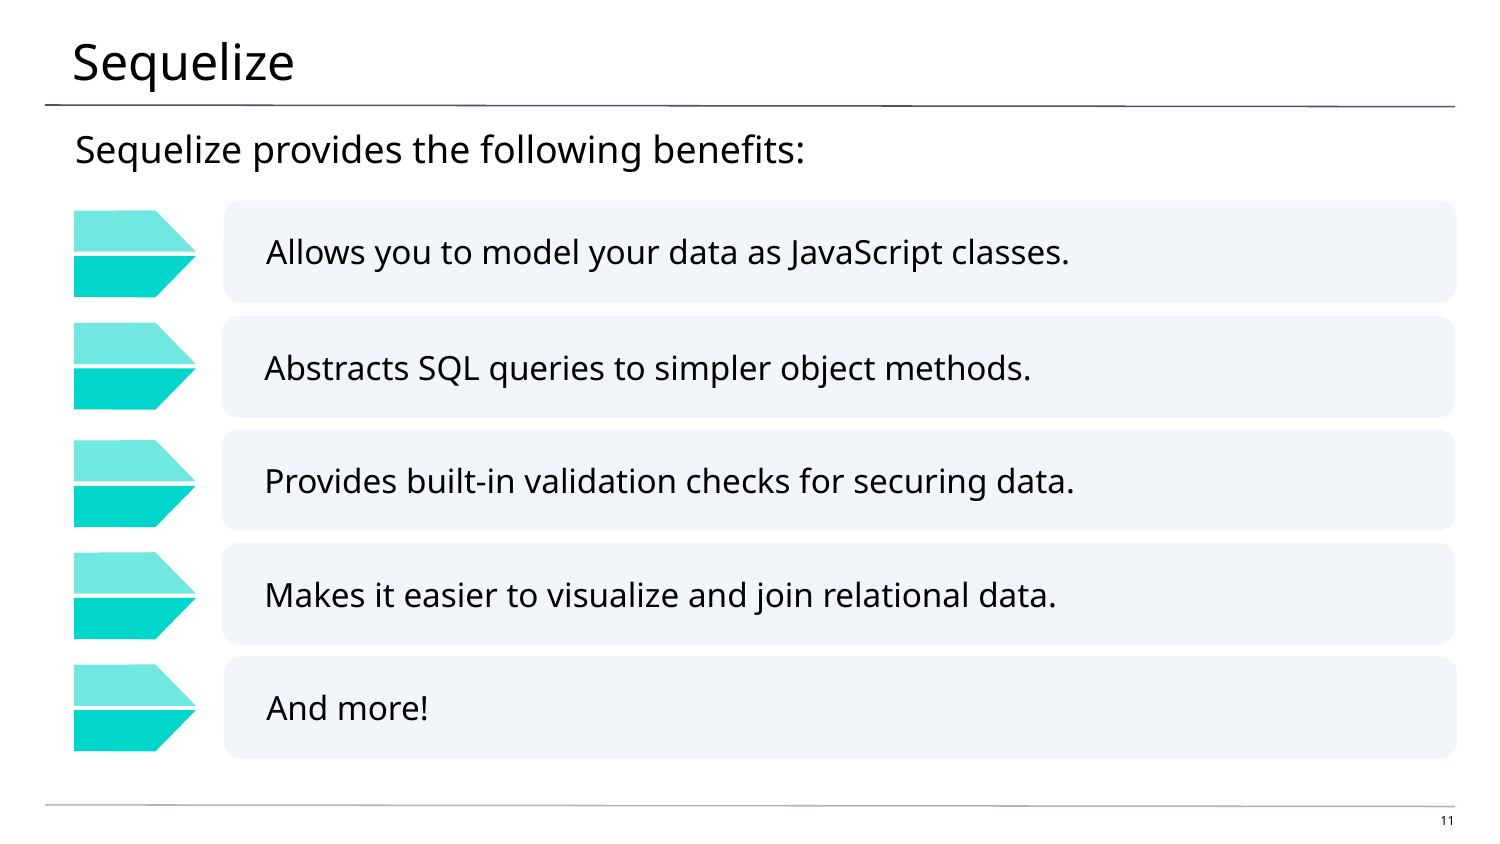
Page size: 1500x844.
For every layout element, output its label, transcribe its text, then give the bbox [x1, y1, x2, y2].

text_box [73, 440, 196, 482]
text_box [73, 210, 196, 252]
subtitle Sequelize provides the following benefits: [0, 110, 1500, 171]
text_box [73, 664, 196, 706]
text_box [73, 552, 196, 594]
title Sequelize [0, 0, 1500, 88]
text_box Provides built-in validation checks for securing data. [221, 429, 1456, 532]
text_box [73, 255, 196, 298]
text_box [73, 368, 196, 410]
text_box Allows you to model your data as JavaScript classes. [223, 200, 1457, 303]
text_box [73, 597, 196, 640]
text_box Makes it easier to visualize and join relational data. [221, 542, 1456, 645]
text_box And more! [223, 656, 1458, 759]
text_box [73, 710, 196, 752]
text_box [73, 322, 196, 365]
text_box Abstracts SQL queries to simpler object methods. [221, 315, 1456, 418]
text_box [73, 485, 196, 528]
